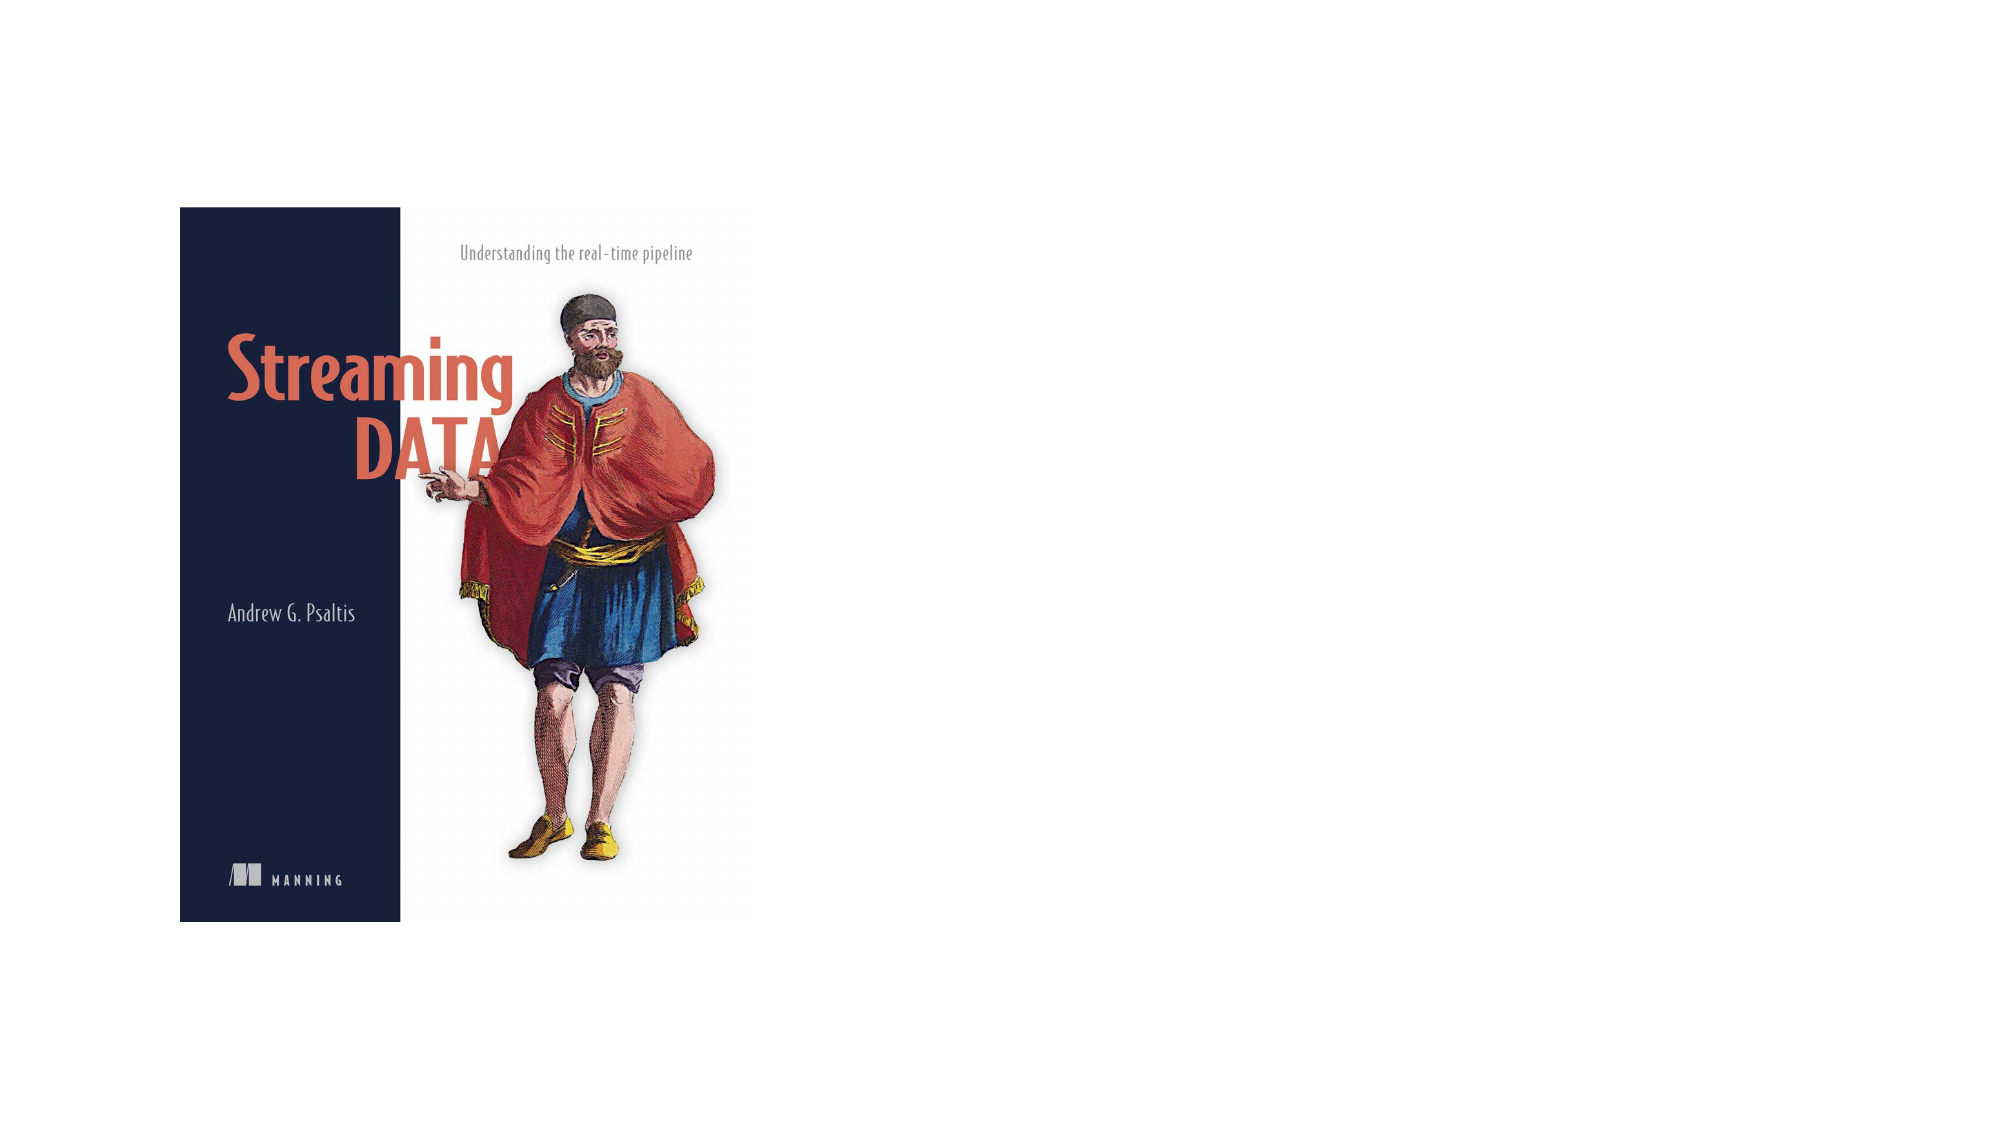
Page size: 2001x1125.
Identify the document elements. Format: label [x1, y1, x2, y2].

list [180, 207, 751, 922]
